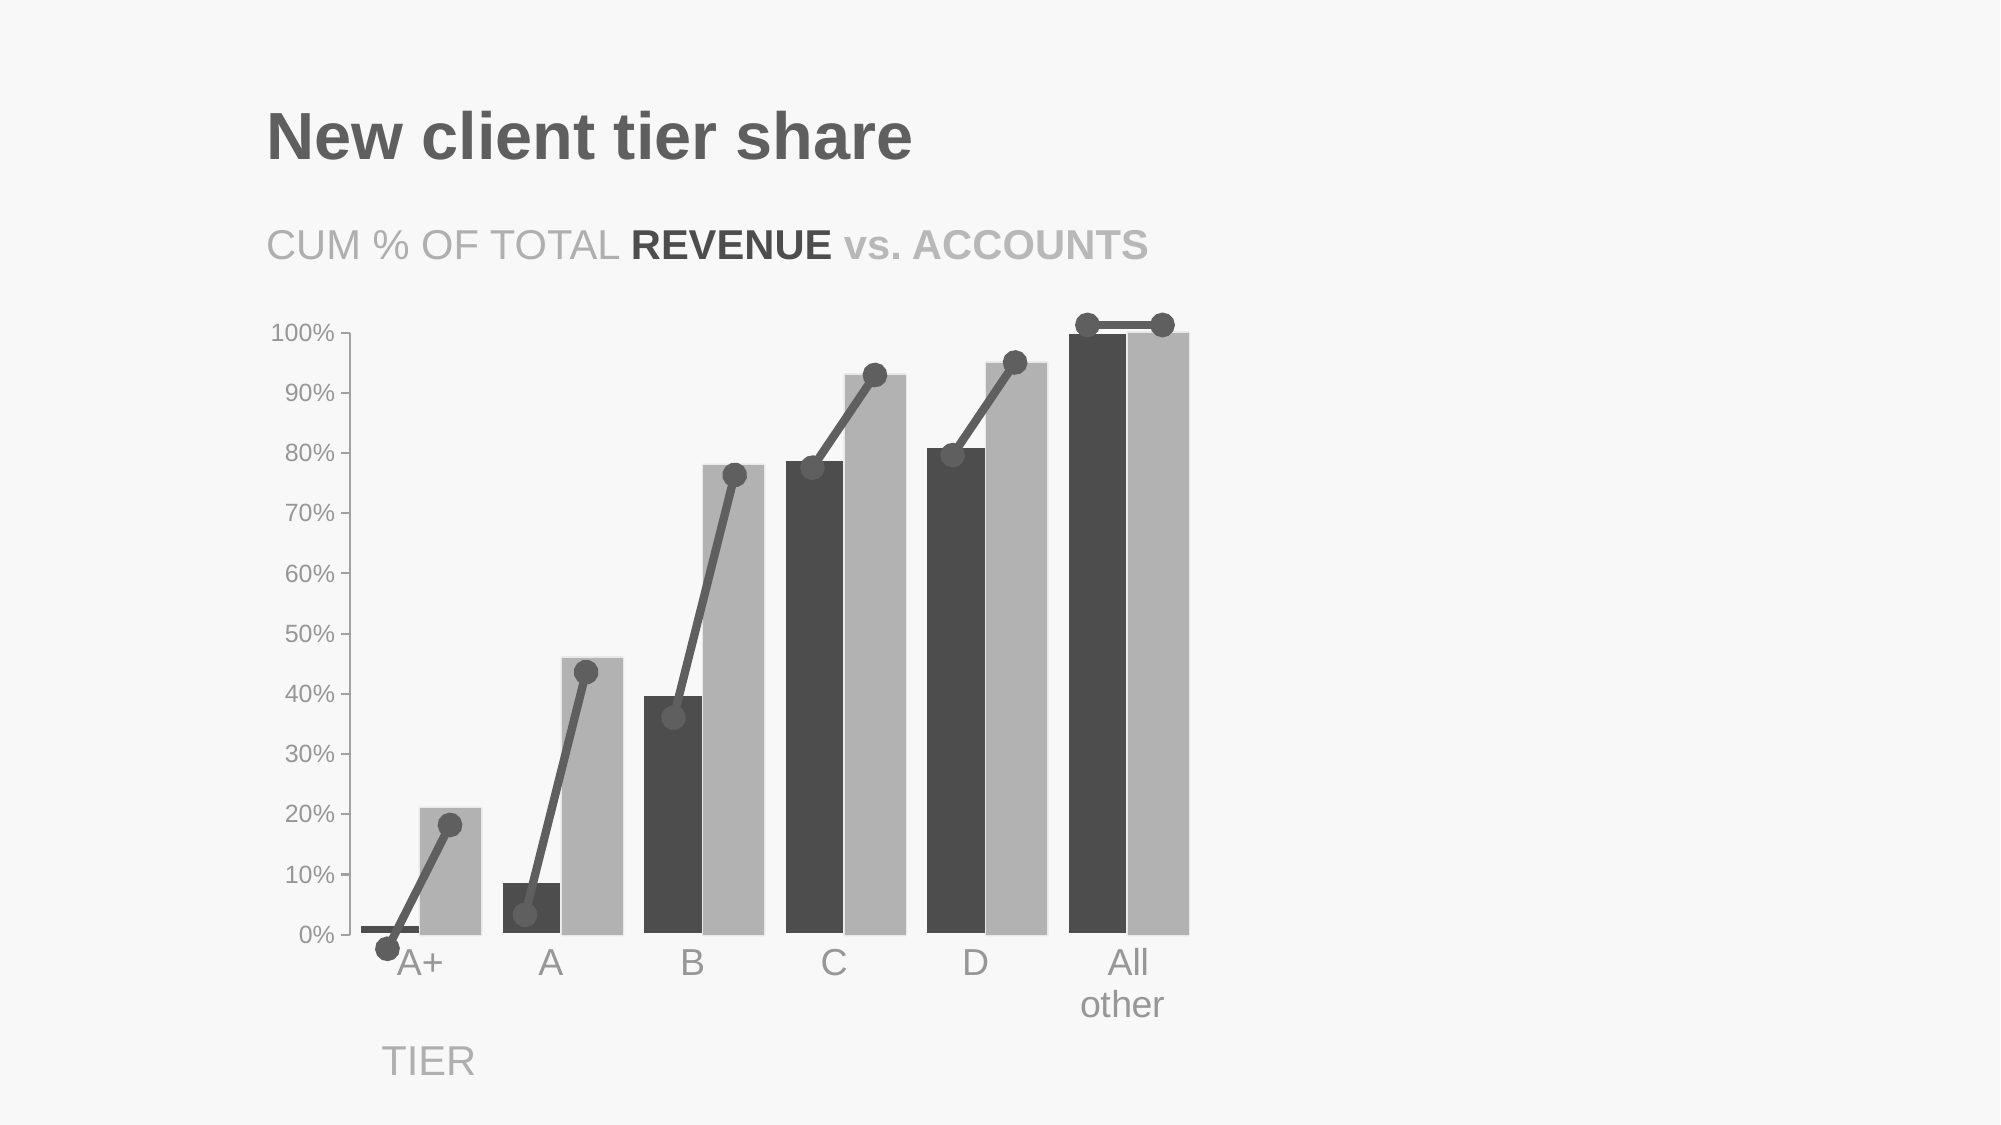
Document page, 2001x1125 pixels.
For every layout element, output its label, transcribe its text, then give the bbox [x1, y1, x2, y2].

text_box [812, 374, 876, 468]
chart [251, 304, 1219, 1040]
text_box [524, 671, 587, 916]
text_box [673, 474, 735, 718]
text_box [387, 824, 451, 949]
text_box New client tier share [251, 85, 957, 180]
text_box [952, 362, 1016, 456]
text_box TIER [366, 1049, 507, 1092]
text_box CUM % OF TOTAL REVENUE vs. ACCOUNTS [251, 210, 1585, 275]
